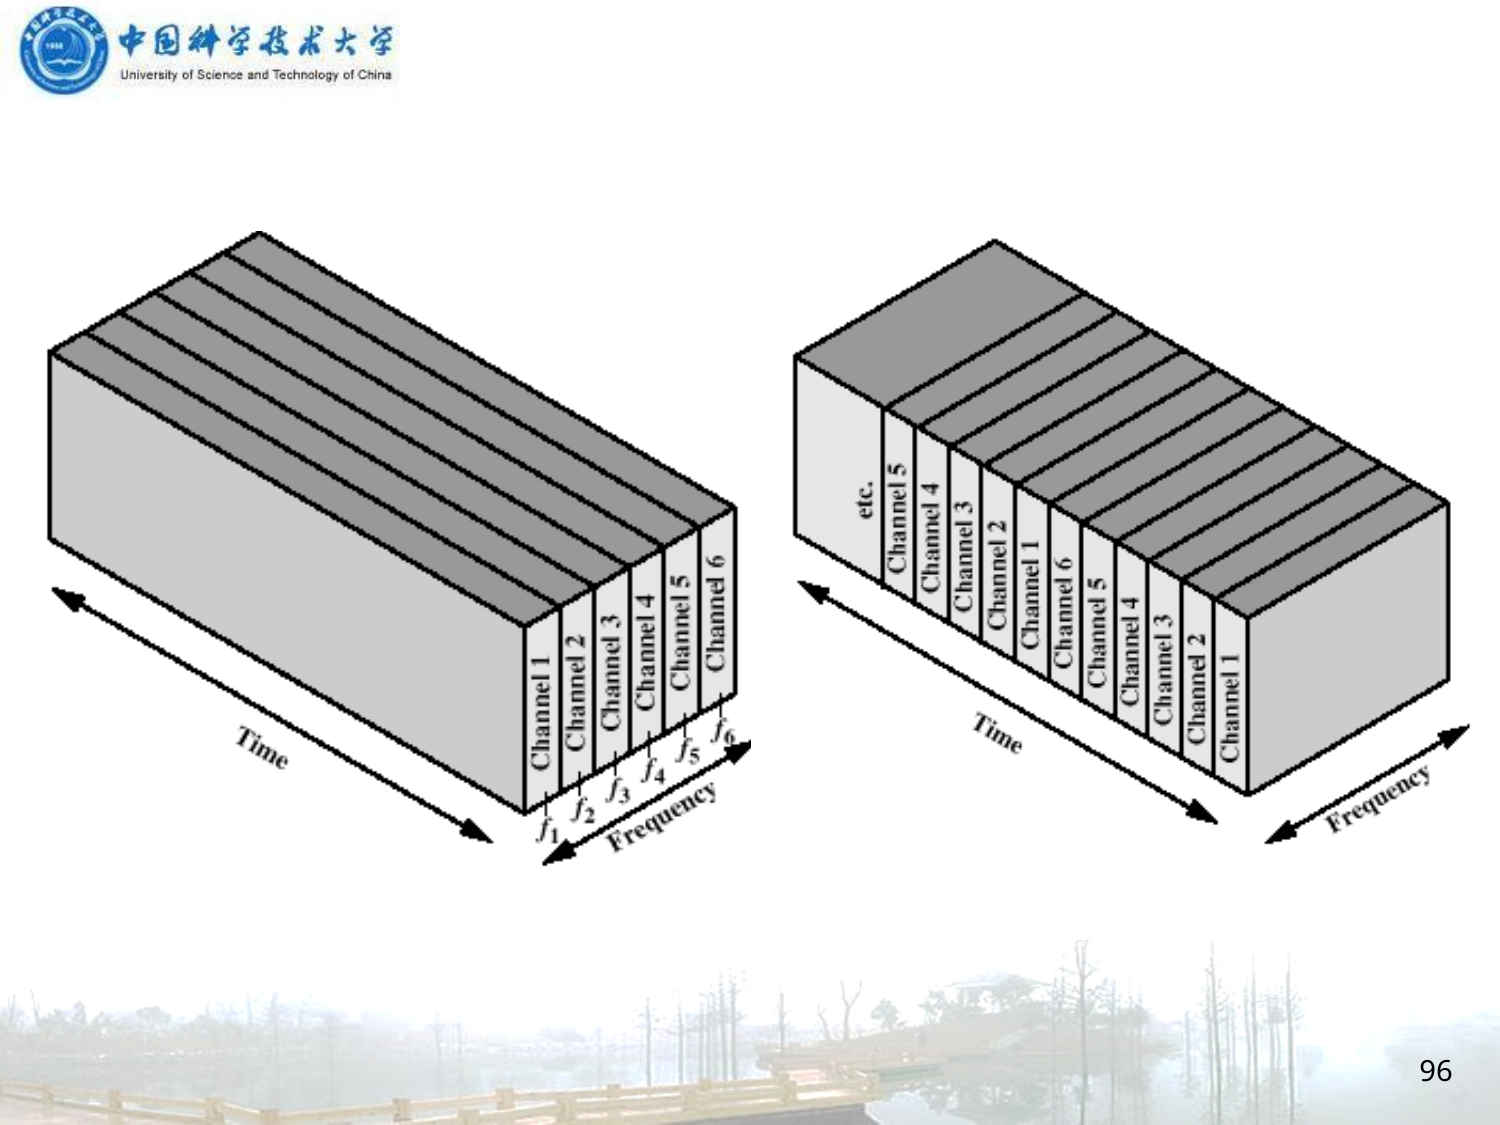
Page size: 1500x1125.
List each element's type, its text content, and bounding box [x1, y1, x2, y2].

picture [0, 231, 1500, 882]
slide_number 85 [0, 940, 1500, 1125]
slide_number 96 [1154, 1023, 1468, 1100]
picture [0, 0, 422, 103]
